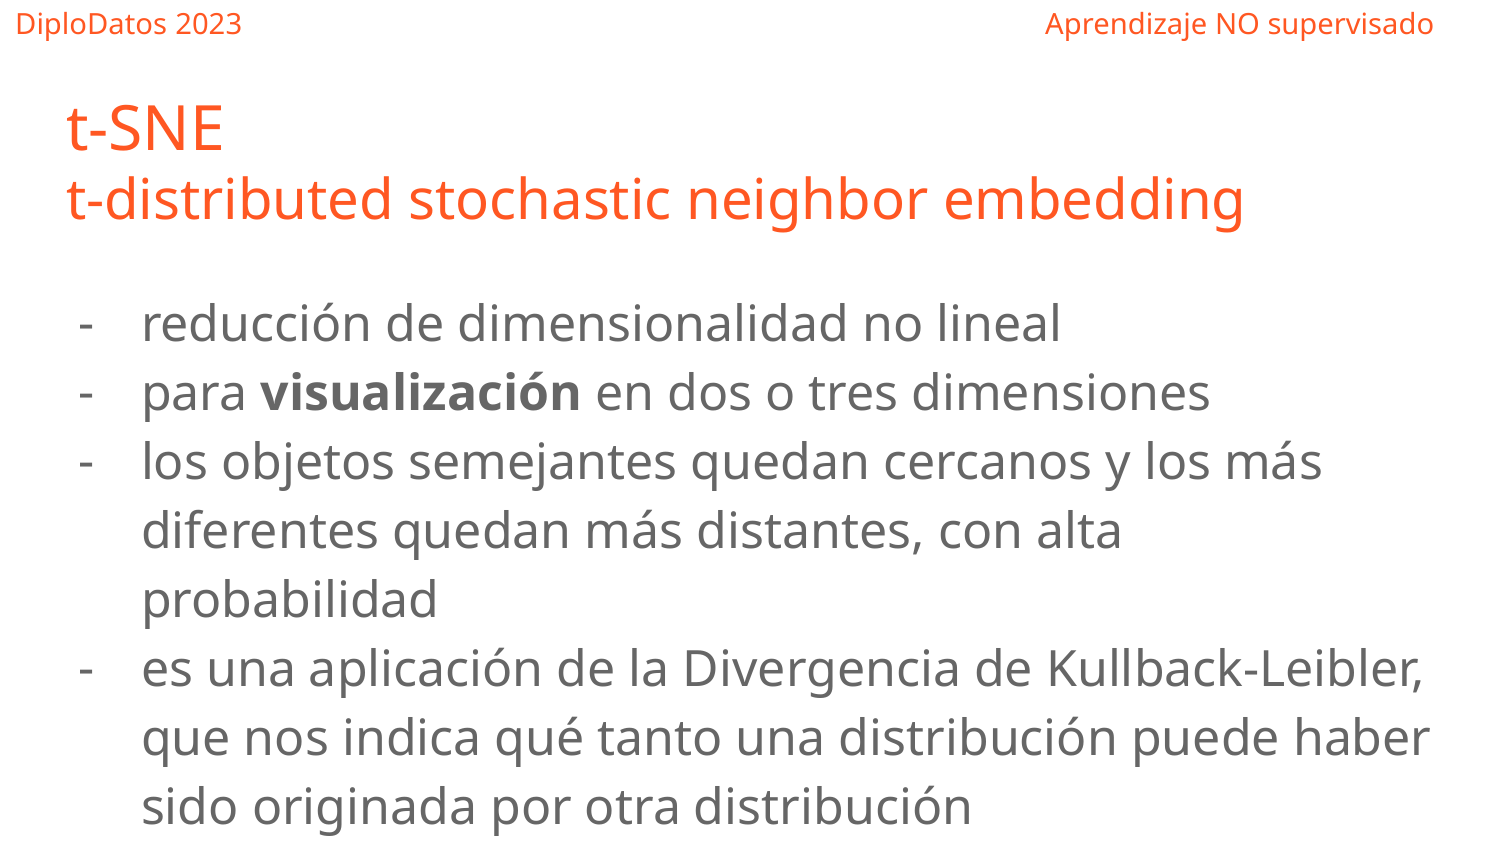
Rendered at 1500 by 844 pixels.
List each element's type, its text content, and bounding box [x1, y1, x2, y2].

list reducción de dimensionalidad no lineal para visualización en dos o tres dimensiones los objetos semejantes quedan cercanos y los más diferentes quedan más distantes, con alta probabilidad es una aplicación de la Divergencia de Kullback-Leibler, que nos indica qué tanto una distribución puede haber sido originada por otra distribución [51, 189, 1449, 750]
title t-SNE t-distributed stochastic neighbor embedding [51, 72, 1449, 167]
